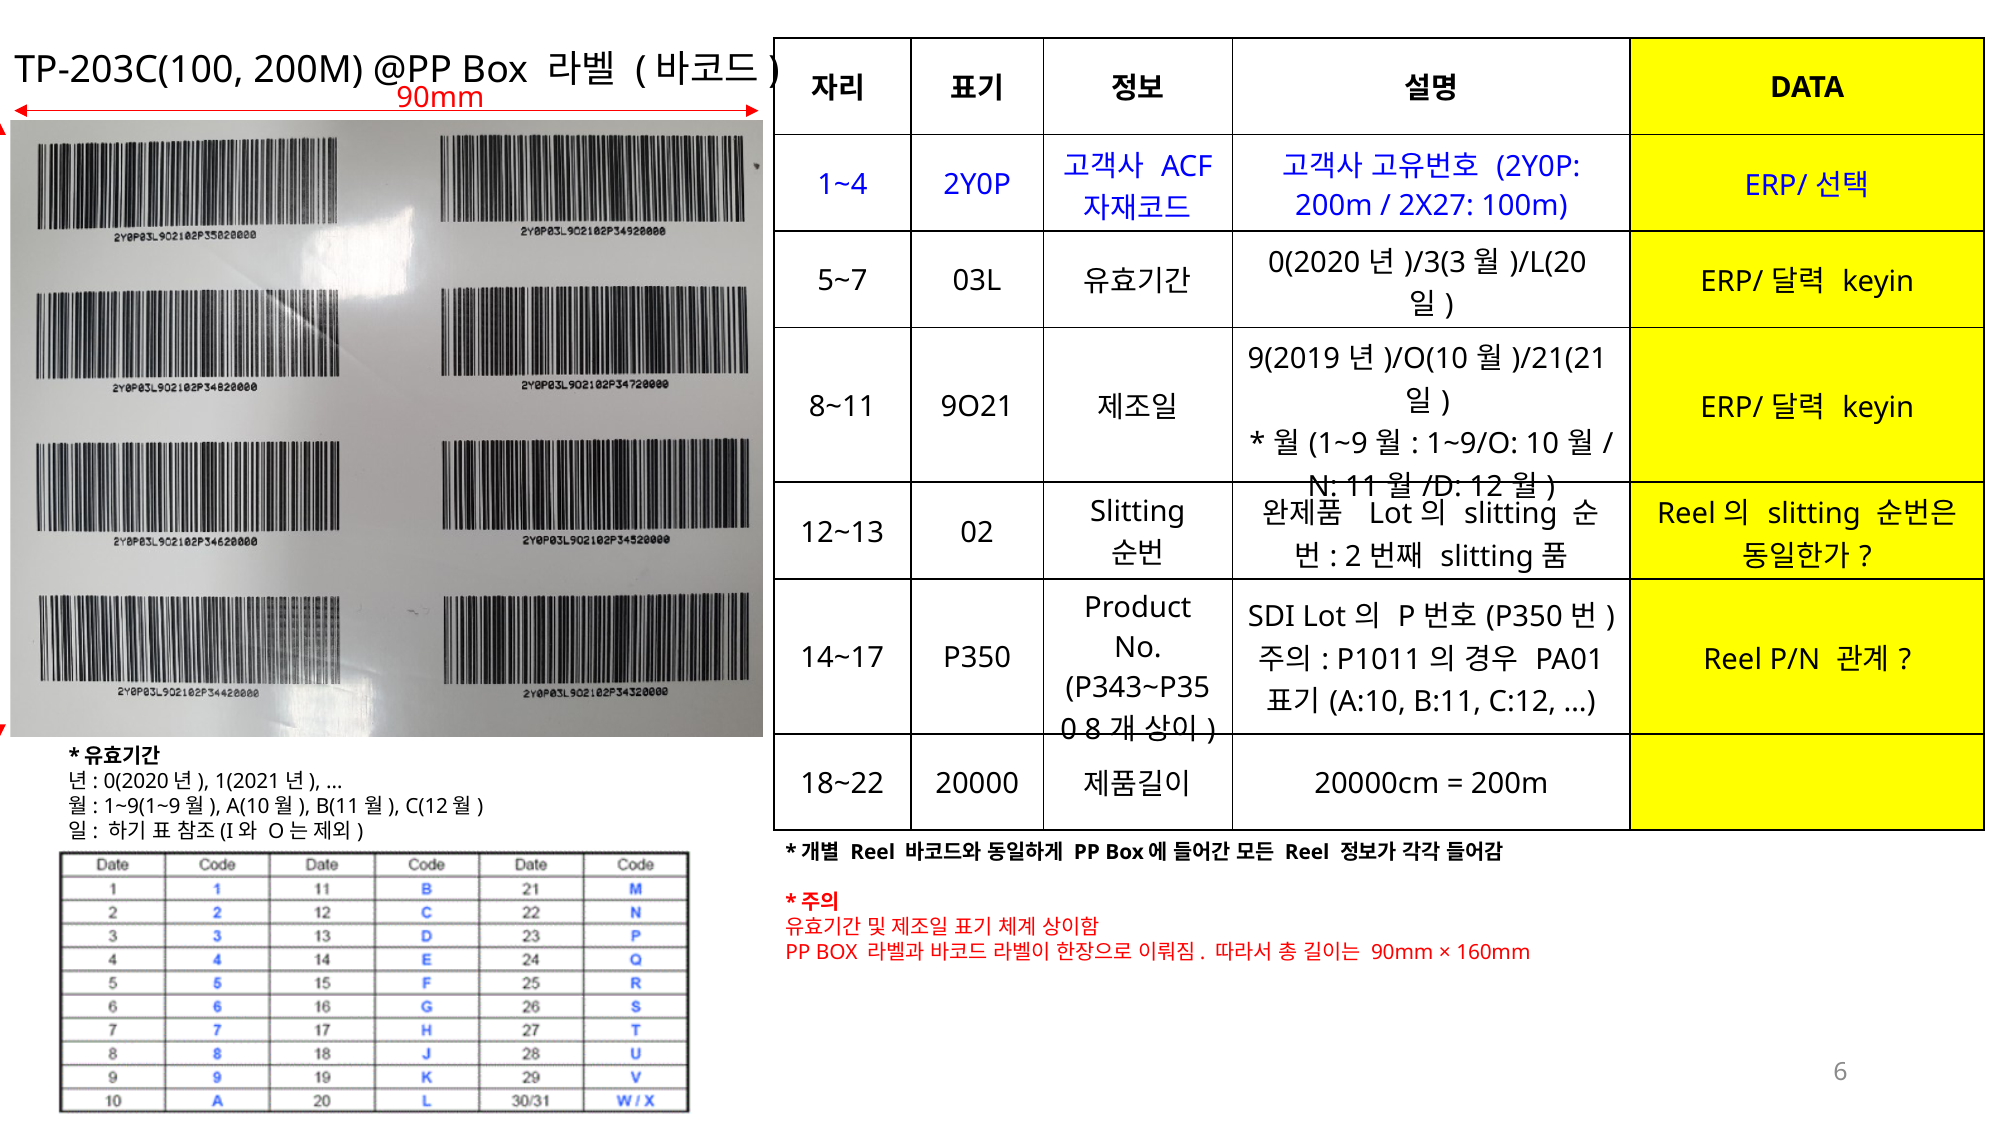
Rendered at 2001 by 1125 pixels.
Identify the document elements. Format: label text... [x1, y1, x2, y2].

table_cell 8~11 [775, 328, 910, 481]
table_cell 20000 [912, 735, 1043, 829]
table_cell 1~4 [775, 135, 910, 230]
table_cell SDI Lot의 P번호(P350번) 주의: P1011의 경우 PA01 표기(A:10, B:11, C:12, …) [1233, 580, 1629, 733]
table_cell 완제품 Lot의 slitting 순번: 2번째 slitting품 [1233, 483, 1629, 578]
table_cell 14~17 [775, 580, 910, 733]
table_cell [1631, 735, 1983, 829]
table_cell Reel P/N 관계? [1631, 580, 1983, 733]
table_cell Reel의 slitting 순번은 동일한가? [1631, 483, 1983, 578]
table_header 설명 [1233, 39, 1629, 134]
table_cell 5~7 [775, 232, 910, 327]
table_cell 유효기간 [1044, 232, 1232, 327]
table_cell Slitting 순번 [1044, 483, 1232, 578]
table_cell 18~22 [775, 735, 910, 829]
table_cell 9(2019년)/O(10월)/21(21일) *월(1~9월: 1~9/O: 10월/ N: 11월/D: 12월) [1233, 328, 1629, 481]
table_cell 02 [912, 483, 1043, 578]
table_cell 고객사 ACF 자재코드 [1044, 135, 1232, 230]
table_cell Product No. (P343~P350 8개 상이) [1044, 580, 1232, 733]
table_cell 제품길이 [1044, 735, 1232, 829]
table_cell 고객사 고유번호 (2Y0P: 200m / 2X27: 100m) [1233, 135, 1629, 230]
table_header DATA [1631, 39, 1983, 134]
text_box *주의 유효기간 및 제조일 표기 체계 상이함 PP BOX 라벨과 바코드 라벨이 한장으로 이뤄짐. 따라서 총 길이는 90mm × 160mm [770, 881, 1985, 971]
table_cell ERP/선택 [1631, 135, 1983, 230]
table_cell ERP/달력 keyin [1631, 232, 1983, 327]
picture [78, 52, 695, 110]
text_box TP-203C(100, 200M) @PP Box 라벨 (바코드) [0, 37, 773, 98]
text_box *개별 Reel 바코드와 동일하게 PP Box에 들어간 모든 Reel 정보가 각각 들어감 [770, 831, 1655, 872]
table_header 표기 [912, 39, 1043, 134]
table_cell ERP/달력 keyin [1631, 328, 1983, 481]
table_cell 20000cm = 200m [1233, 735, 1629, 829]
slide_number 6 [1412, 1042, 1863, 1103]
table_header 자리 [775, 39, 910, 134]
text_box *유효기간 년: 0(2020년), 1(2021년), … 월: 1~9(1~9월), A(10월), B(11월), C(12월) 일: 하기 표 참조(I와 O는 제외) [54, 735, 513, 849]
table_cell 03L [912, 232, 1043, 327]
table_cell 12~13 [775, 483, 910, 578]
table_cell 9O21 [912, 328, 1043, 481]
text_box 90mm [0, 331, 5, 382]
table_cell 0(2020년)/3(3월)/L(20일) [1233, 232, 1629, 327]
table_header 정보 [1044, 39, 1232, 134]
table_cell P350 [912, 580, 1043, 733]
table_cell 제조일 [1044, 328, 1232, 481]
table_cell 2Y0P [912, 135, 1043, 230]
picture [10, 111, 763, 805]
picture [53, 849, 697, 1115]
